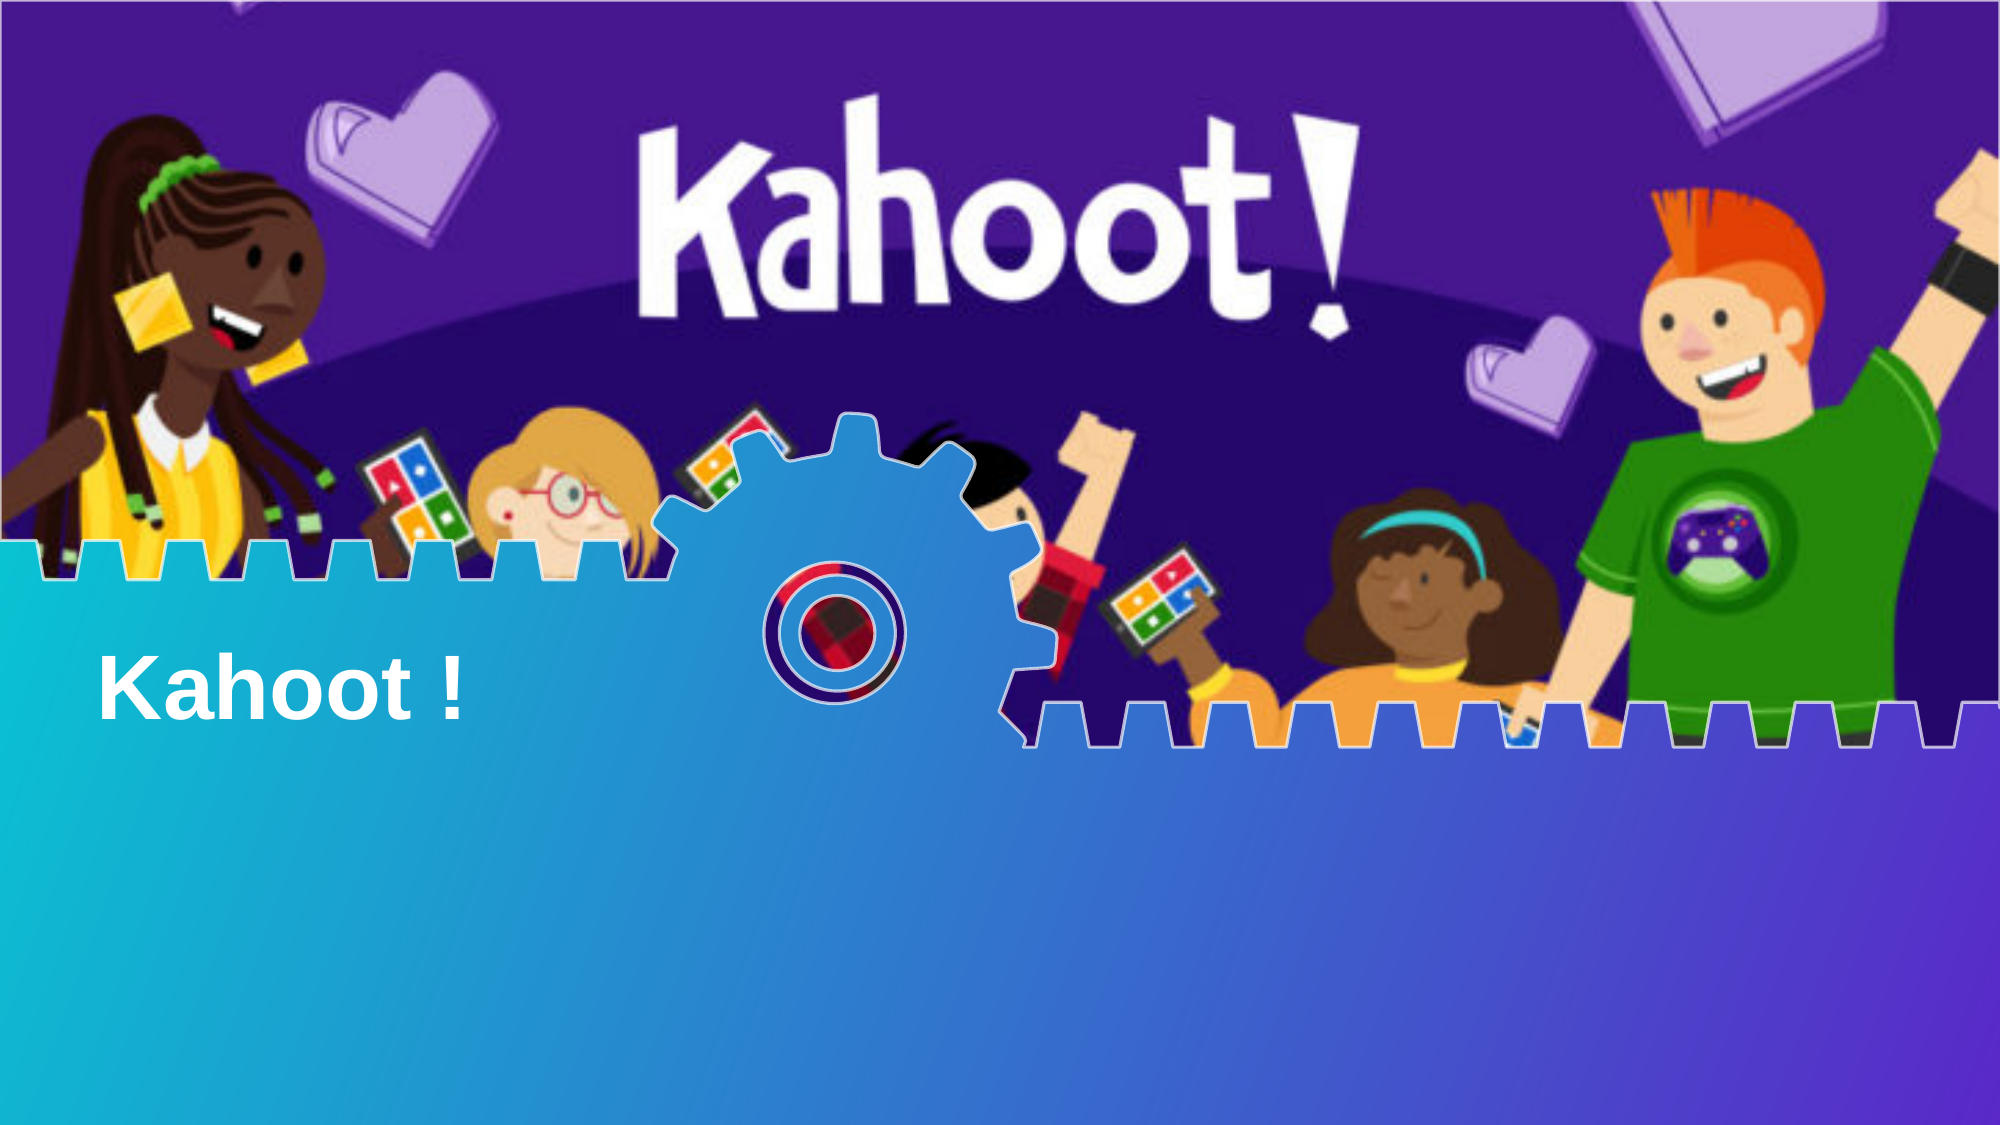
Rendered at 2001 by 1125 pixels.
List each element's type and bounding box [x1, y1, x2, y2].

picture [0, 0, 2000, 748]
